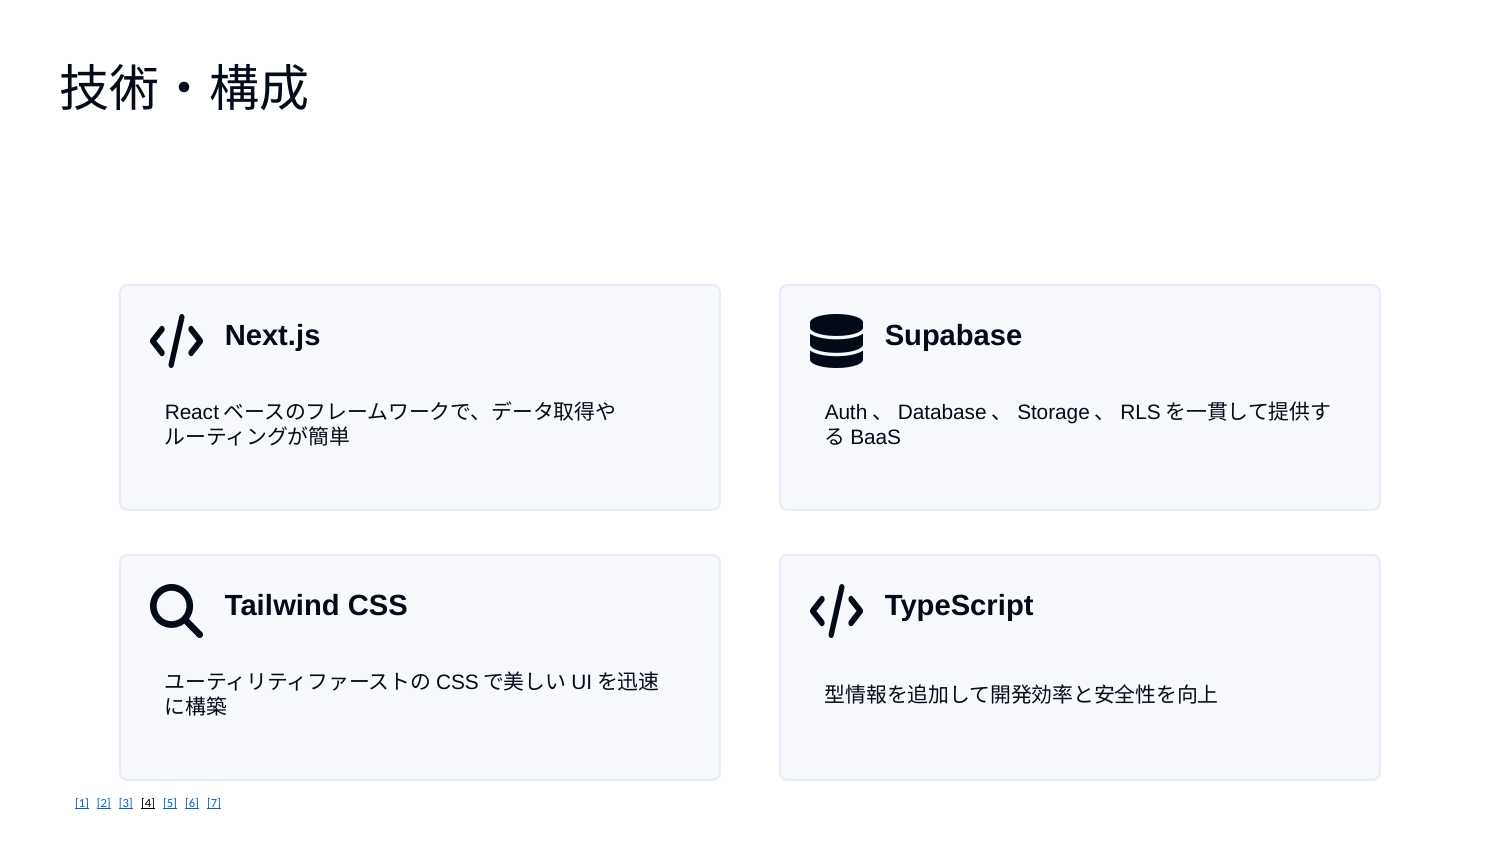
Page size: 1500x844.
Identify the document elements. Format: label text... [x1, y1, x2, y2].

text_box [119, 284, 720, 510]
text_box 型情報を追加して開発効率と安全性を向上 [809, 637, 1350, 750]
text_box ユーティリティファーストのCSSで美しいUIを迅速に構築 [149, 637, 690, 750]
text_box [779, 554, 1380, 780]
text_box [1] [2] [3] [4] [5] [6] [7] [74, 783, 1425, 822]
text_box 技術・構成 [44, 45, 1455, 128]
text_box [779, 284, 1380, 510]
text_box Tailwind CSS [209, 577, 690, 630]
text_box TypeScript [869, 577, 1350, 630]
text_box [119, 554, 720, 780]
text_box Supabase [869, 307, 1350, 360]
picture [149, 584, 203, 638]
text_box Auth、Database、Storage、RLSを一貫して提供するBaaS [809, 367, 1350, 480]
picture [149, 314, 203, 368]
text_box Reactベースのフレームワークで、データ取得や ルーティングが簡単 [149, 367, 690, 480]
picture [809, 314, 863, 368]
text_box Next.js [209, 307, 690, 360]
picture [809, 584, 863, 638]
